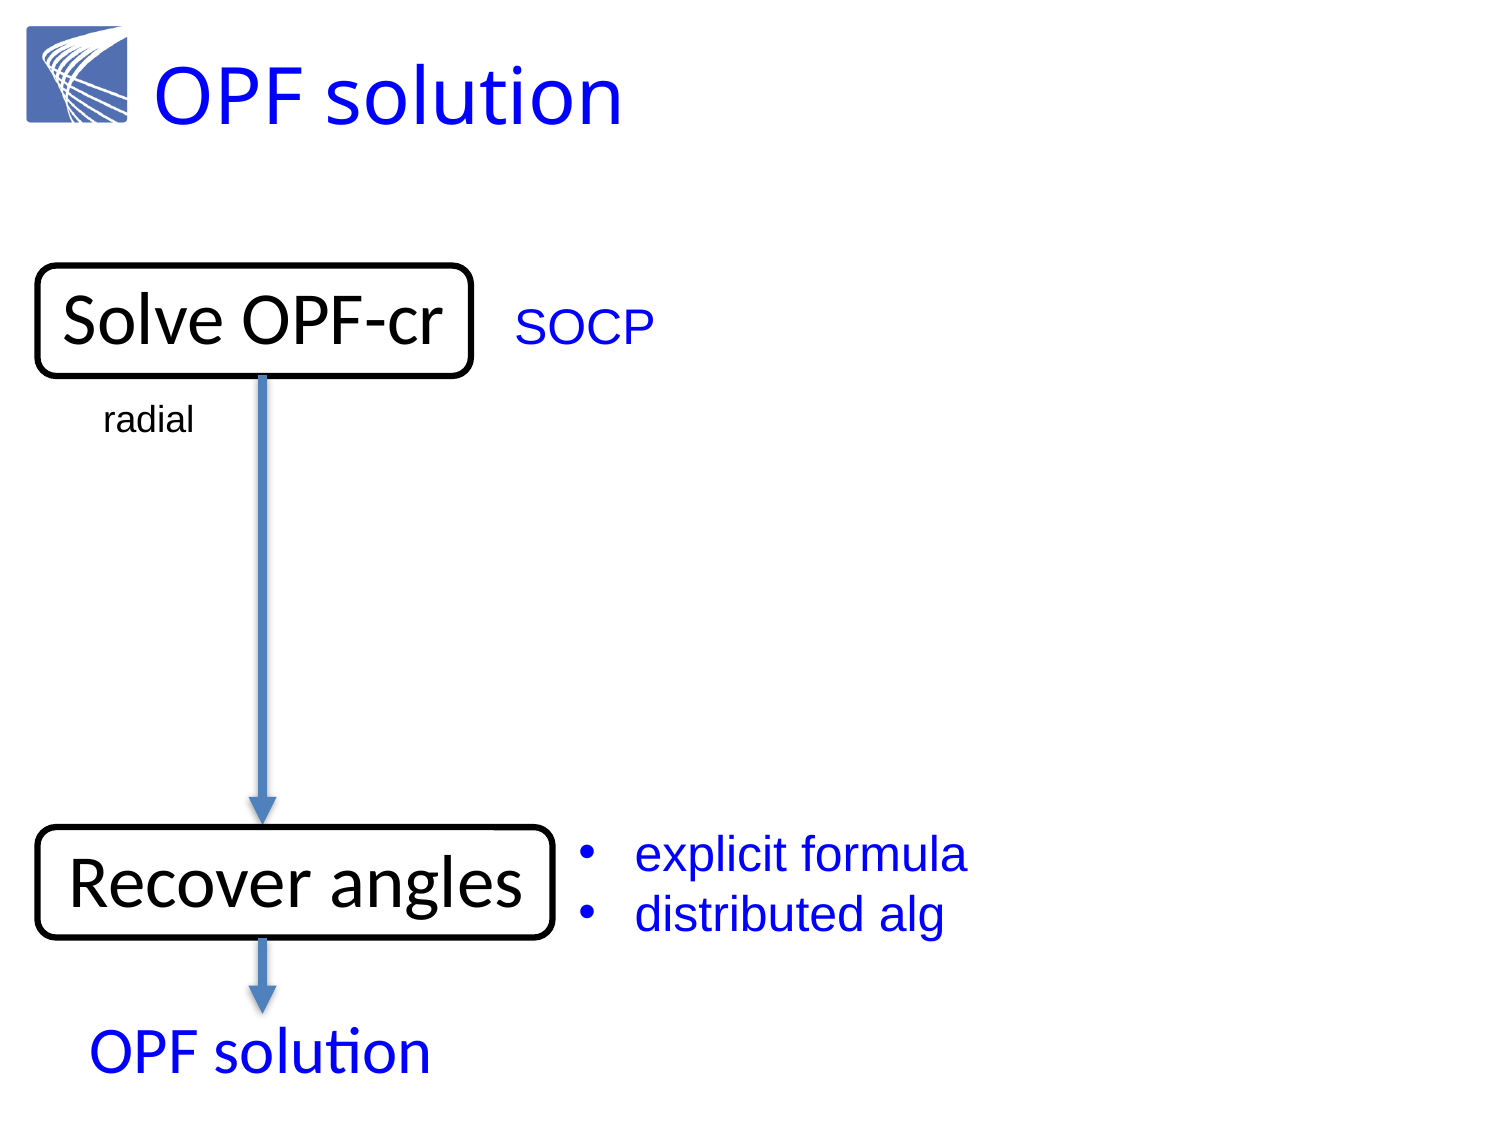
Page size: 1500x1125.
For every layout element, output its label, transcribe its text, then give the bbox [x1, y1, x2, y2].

text_box radial [88, 387, 210, 448]
text_box SOCP [499, 287, 698, 363]
text_box [37, 827, 553, 938]
text_box explicit formula distributed alg [563, 813, 983, 949]
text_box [37, 262, 472, 377]
text_box Recover angles [53, 824, 539, 930]
text_box OPF solution [62, 999, 461, 1095]
picture [24, 24, 129, 124]
title OPF solution [137, 37, 1463, 176]
